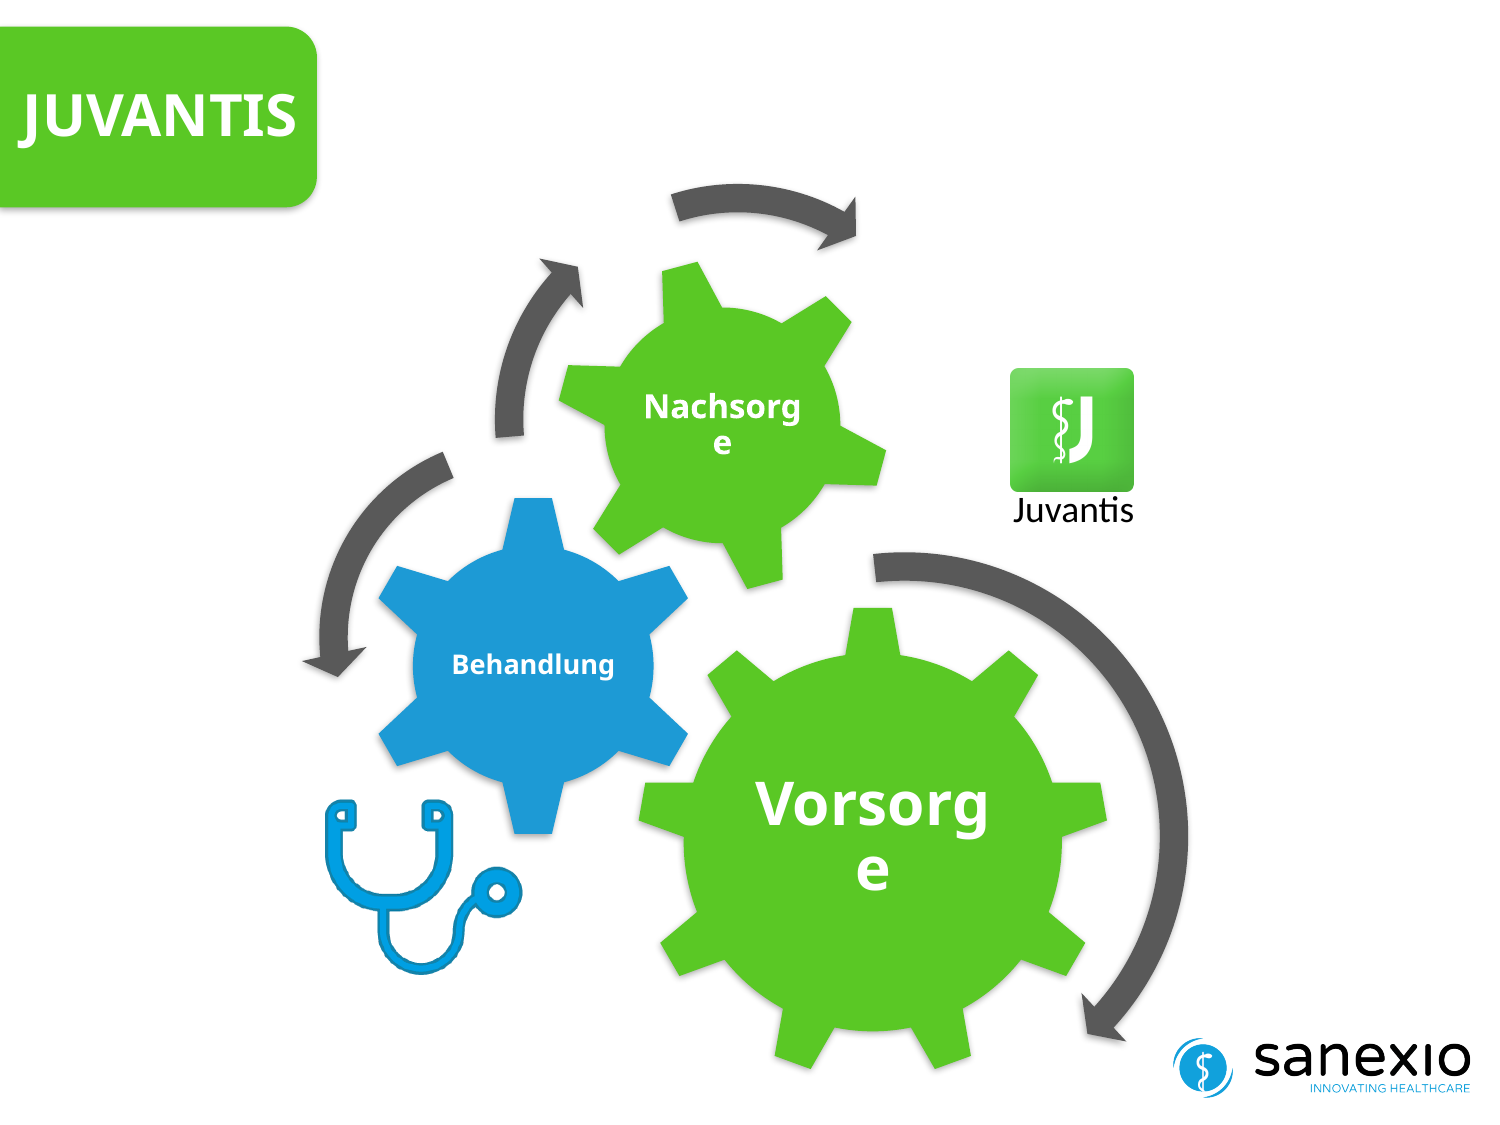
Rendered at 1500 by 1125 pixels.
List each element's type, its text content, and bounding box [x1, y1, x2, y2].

text_box [670, 183, 856, 217]
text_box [4, 218, 1355, 1079]
picture [1009, 368, 1134, 492]
picture [324, 798, 524, 976]
picture [1171, 1035, 1471, 1099]
text_box JUVANTIS [8, 70, 313, 156]
text_box [0, 26, 317, 208]
